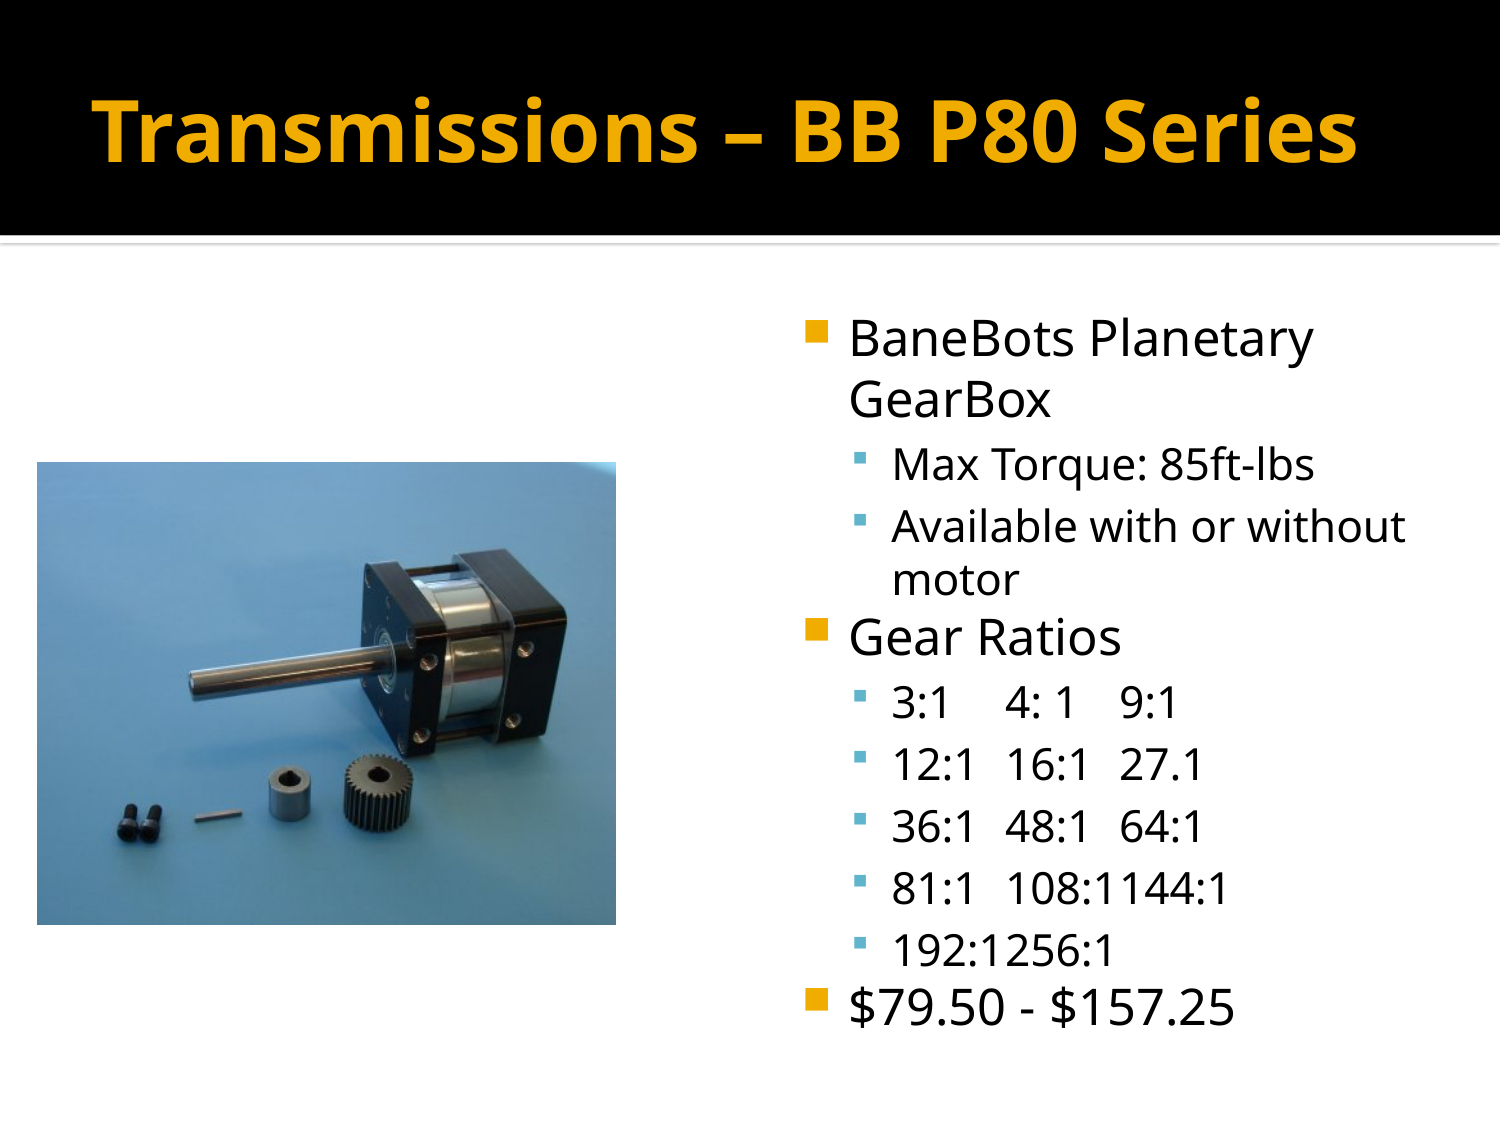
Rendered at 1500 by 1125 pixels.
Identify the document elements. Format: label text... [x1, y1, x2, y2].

title Transmissions – BB P80 Series [75, 25, 1425, 231]
list BaneBots Planetary GearBox Max Torque: 85ft-lbs Available with or without motor Gear Ratios 3:1 4: 1 9:1 12:1 16:1 27.1 36:1 48:1 64:1 81:1 108:1 144:1 192:1 256:1 $79.50 - $157.25 [774, 291, 1425, 1050]
picture [37, 462, 616, 925]
